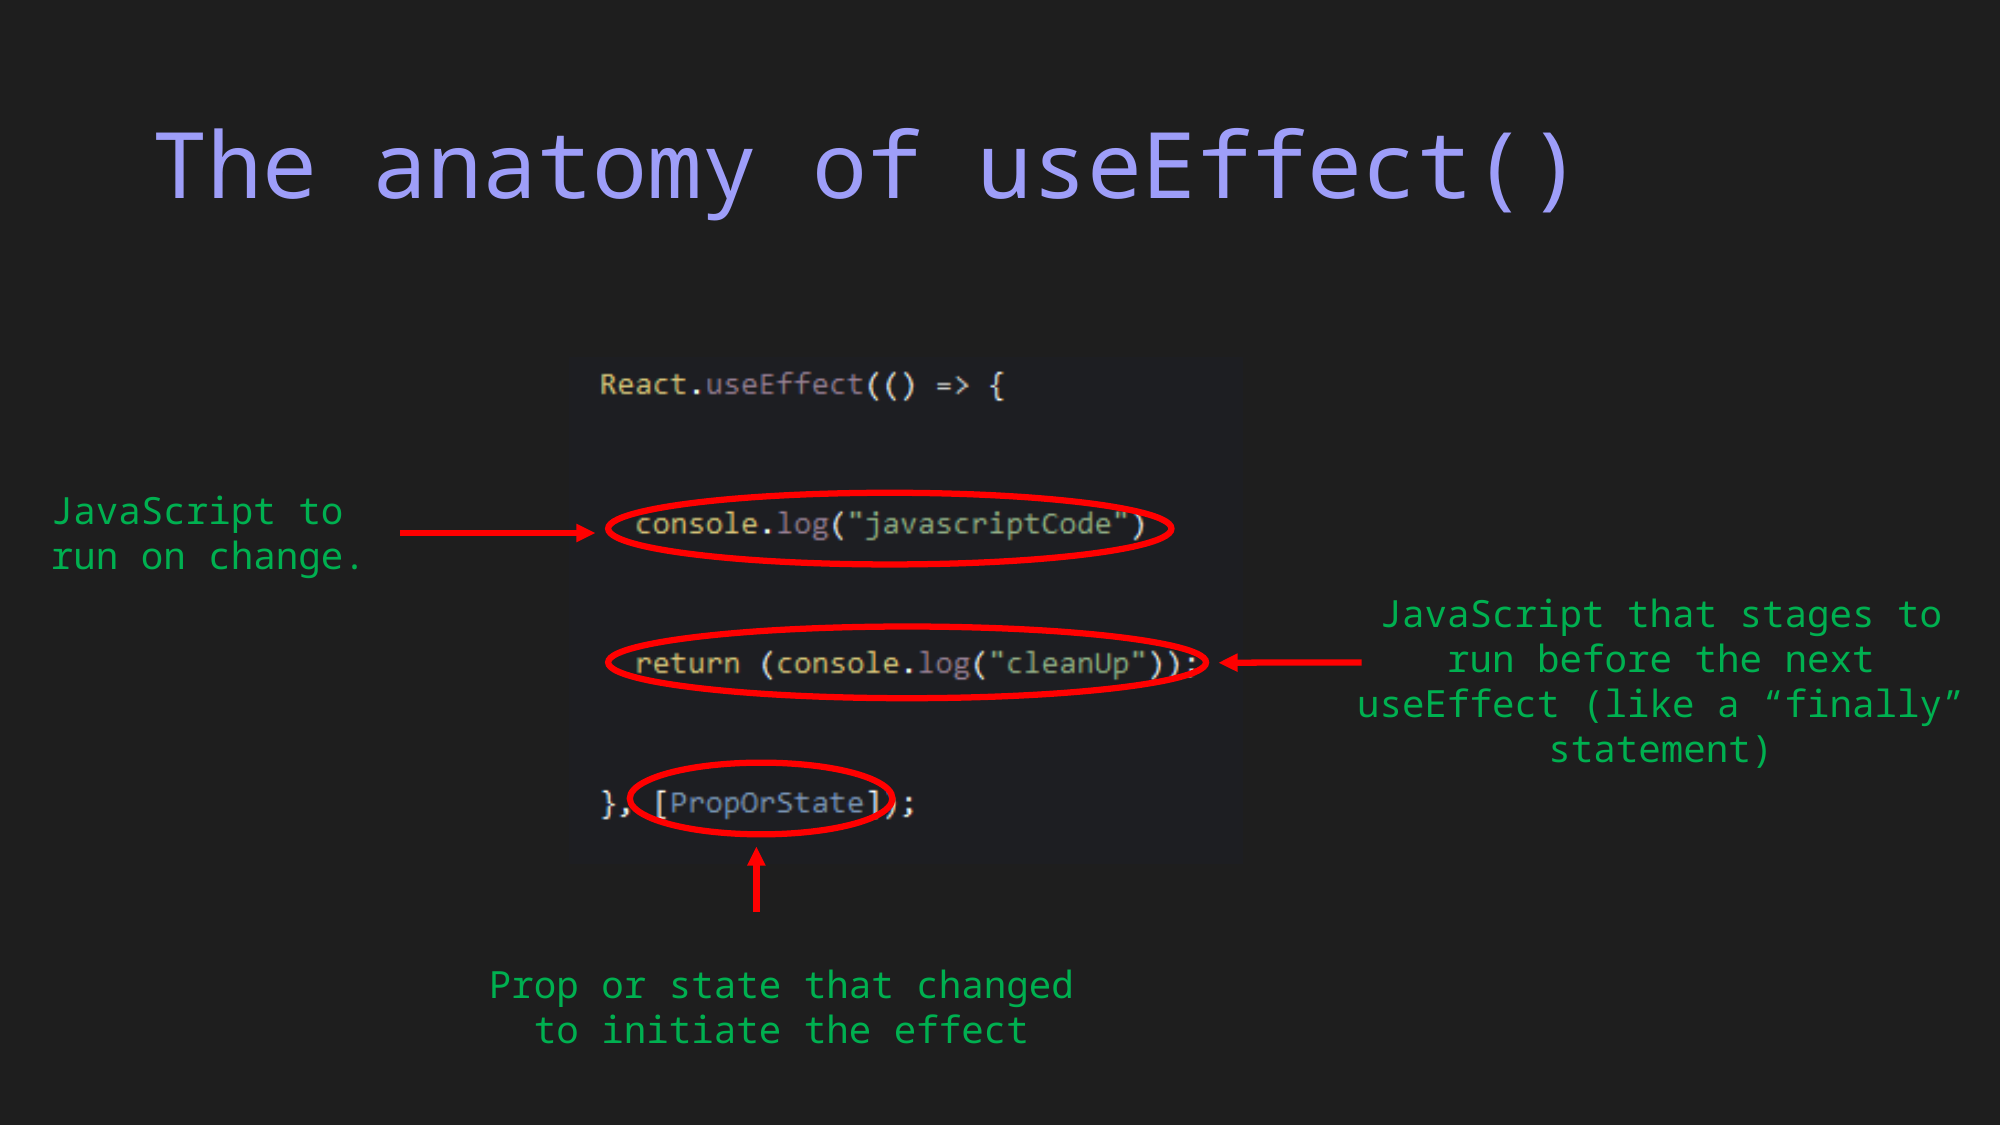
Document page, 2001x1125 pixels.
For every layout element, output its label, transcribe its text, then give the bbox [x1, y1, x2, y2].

text_box JavaScript that stages to run before the next useEffect (like a “finally” statement) [1337, 582, 1984, 778]
text_box Prop or state that changed to initiate the effect [446, 953, 1117, 1059]
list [568, 357, 1243, 864]
text_box JavaScript to run on change. [36, 479, 381, 585]
title The anatomy of useEffect() [137, 59, 1863, 278]
